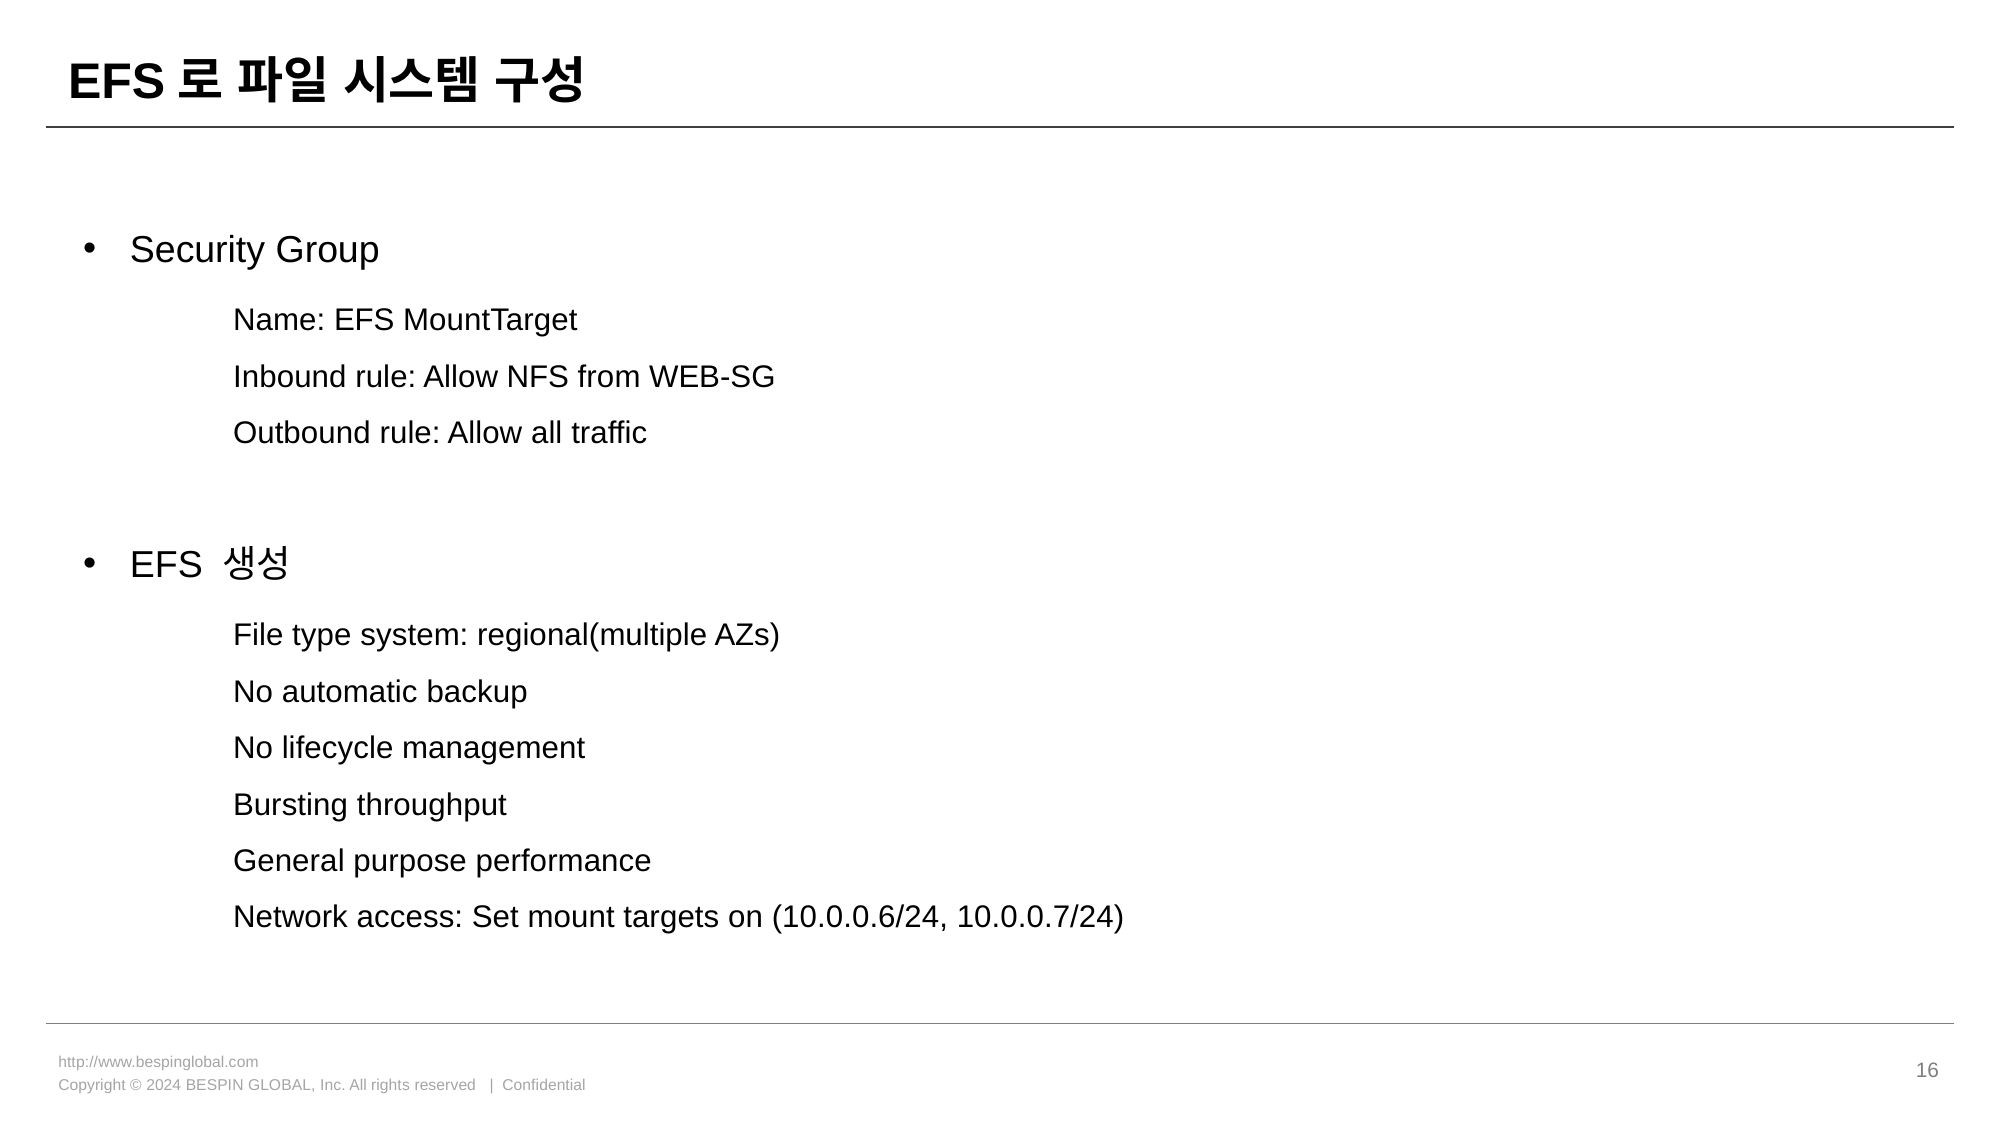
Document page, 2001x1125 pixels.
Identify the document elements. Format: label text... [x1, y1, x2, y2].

text_box Security Group Name: EFS MountTarget Inbound rule: Allow NFS from WEB-SG Outbound rule: Allow all traffic EFS 생성 File type system: regional(multiple AZs) No automatic backup No lifecycle management Bursting throughput General purpose performance Network access: Set mount targets on (10.0.0.6/24, 10.0.0.7/24) [68, 195, 1806, 1009]
title EFS로 파일 시스템 구성 [68, 40, 1840, 125]
